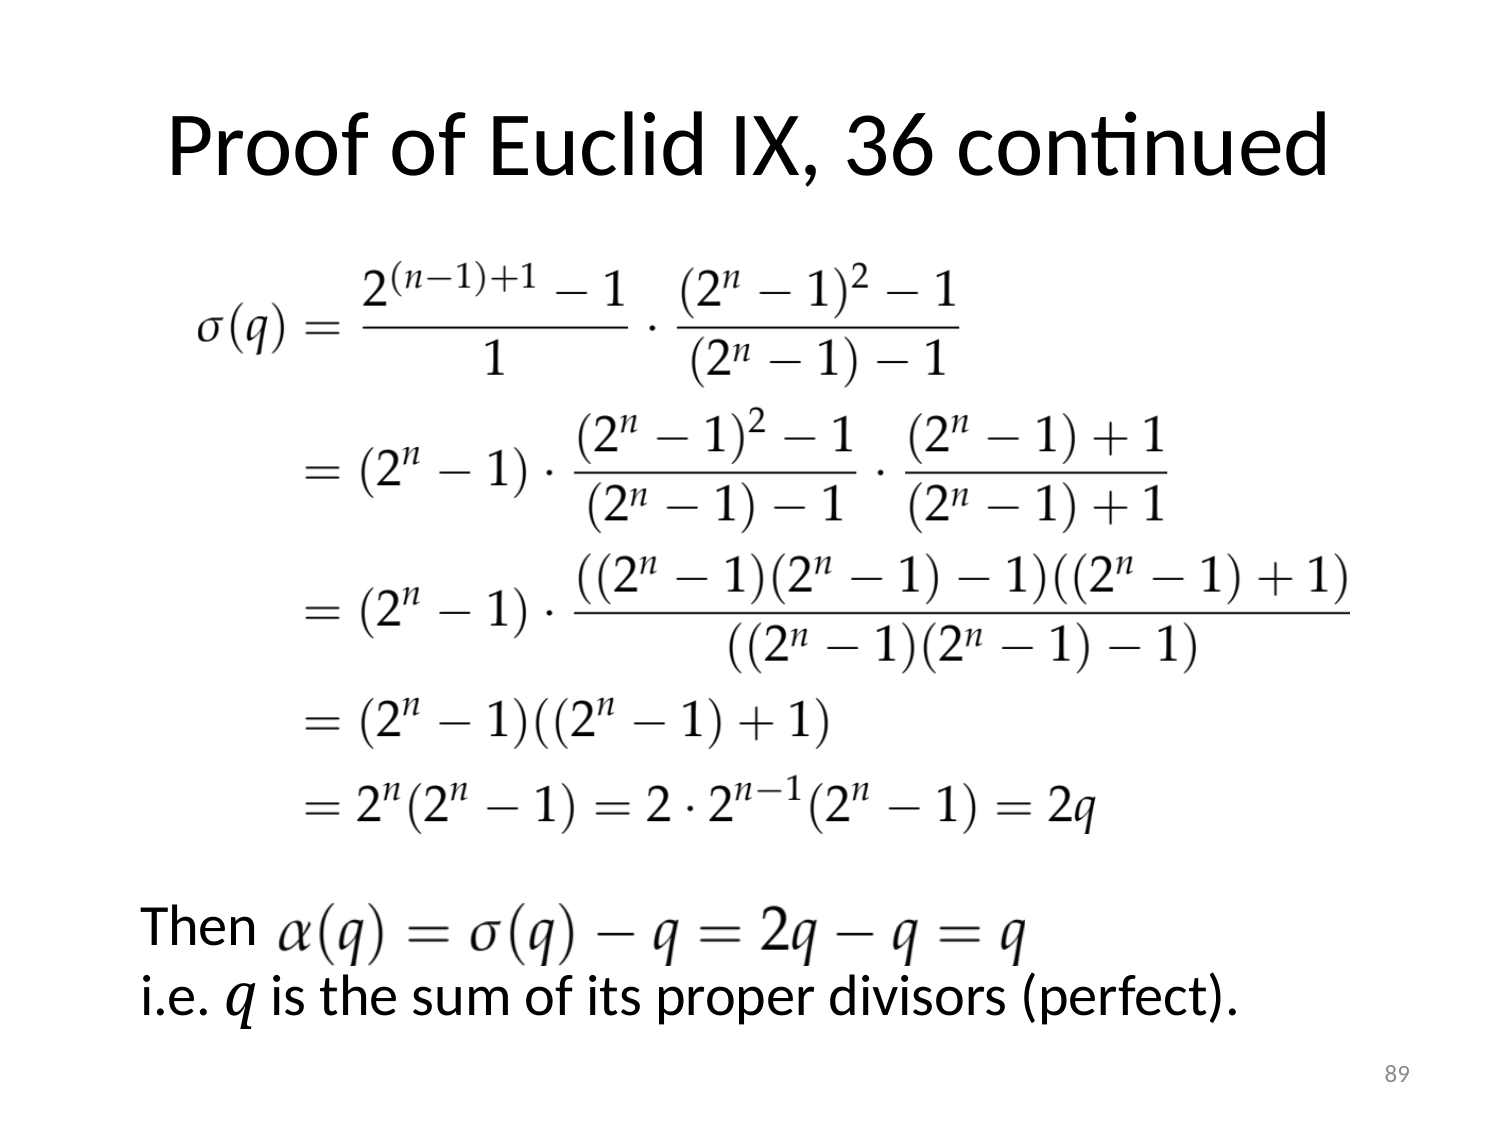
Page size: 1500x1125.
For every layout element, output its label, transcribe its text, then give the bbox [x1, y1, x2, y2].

slide_number 89 [1074, 1042, 1425, 1103]
text_box Then i.e. q is the sum of its proper divisors (perfect). [125, 880, 1269, 1035]
text_box Proof of Euclid IX, 36 continued [74, 45, 1425, 233]
picture [197, 259, 1351, 834]
picture [277, 901, 1026, 966]
